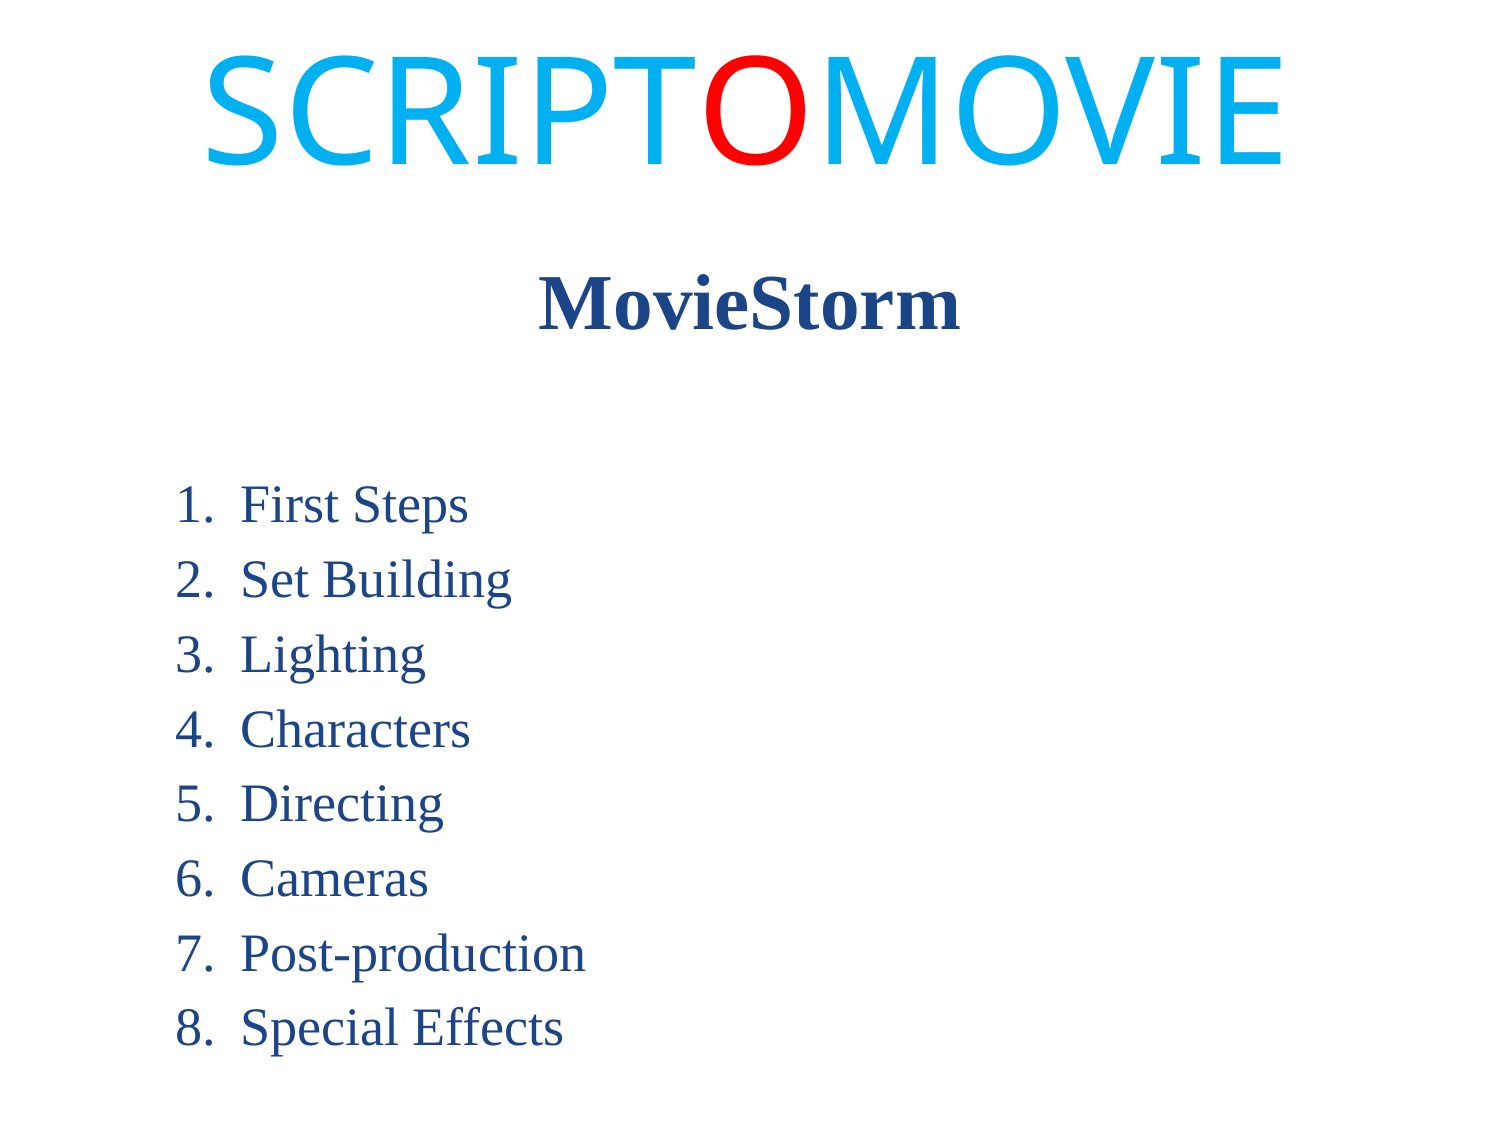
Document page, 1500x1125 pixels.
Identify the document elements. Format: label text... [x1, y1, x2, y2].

text_box MovieStorm First Steps Set Building Lighting Characters Directing Cameras Post-production Special Effects [0, 221, 1500, 1125]
text_box SCRIPTOMOVIE [0, 0, 1496, 262]
